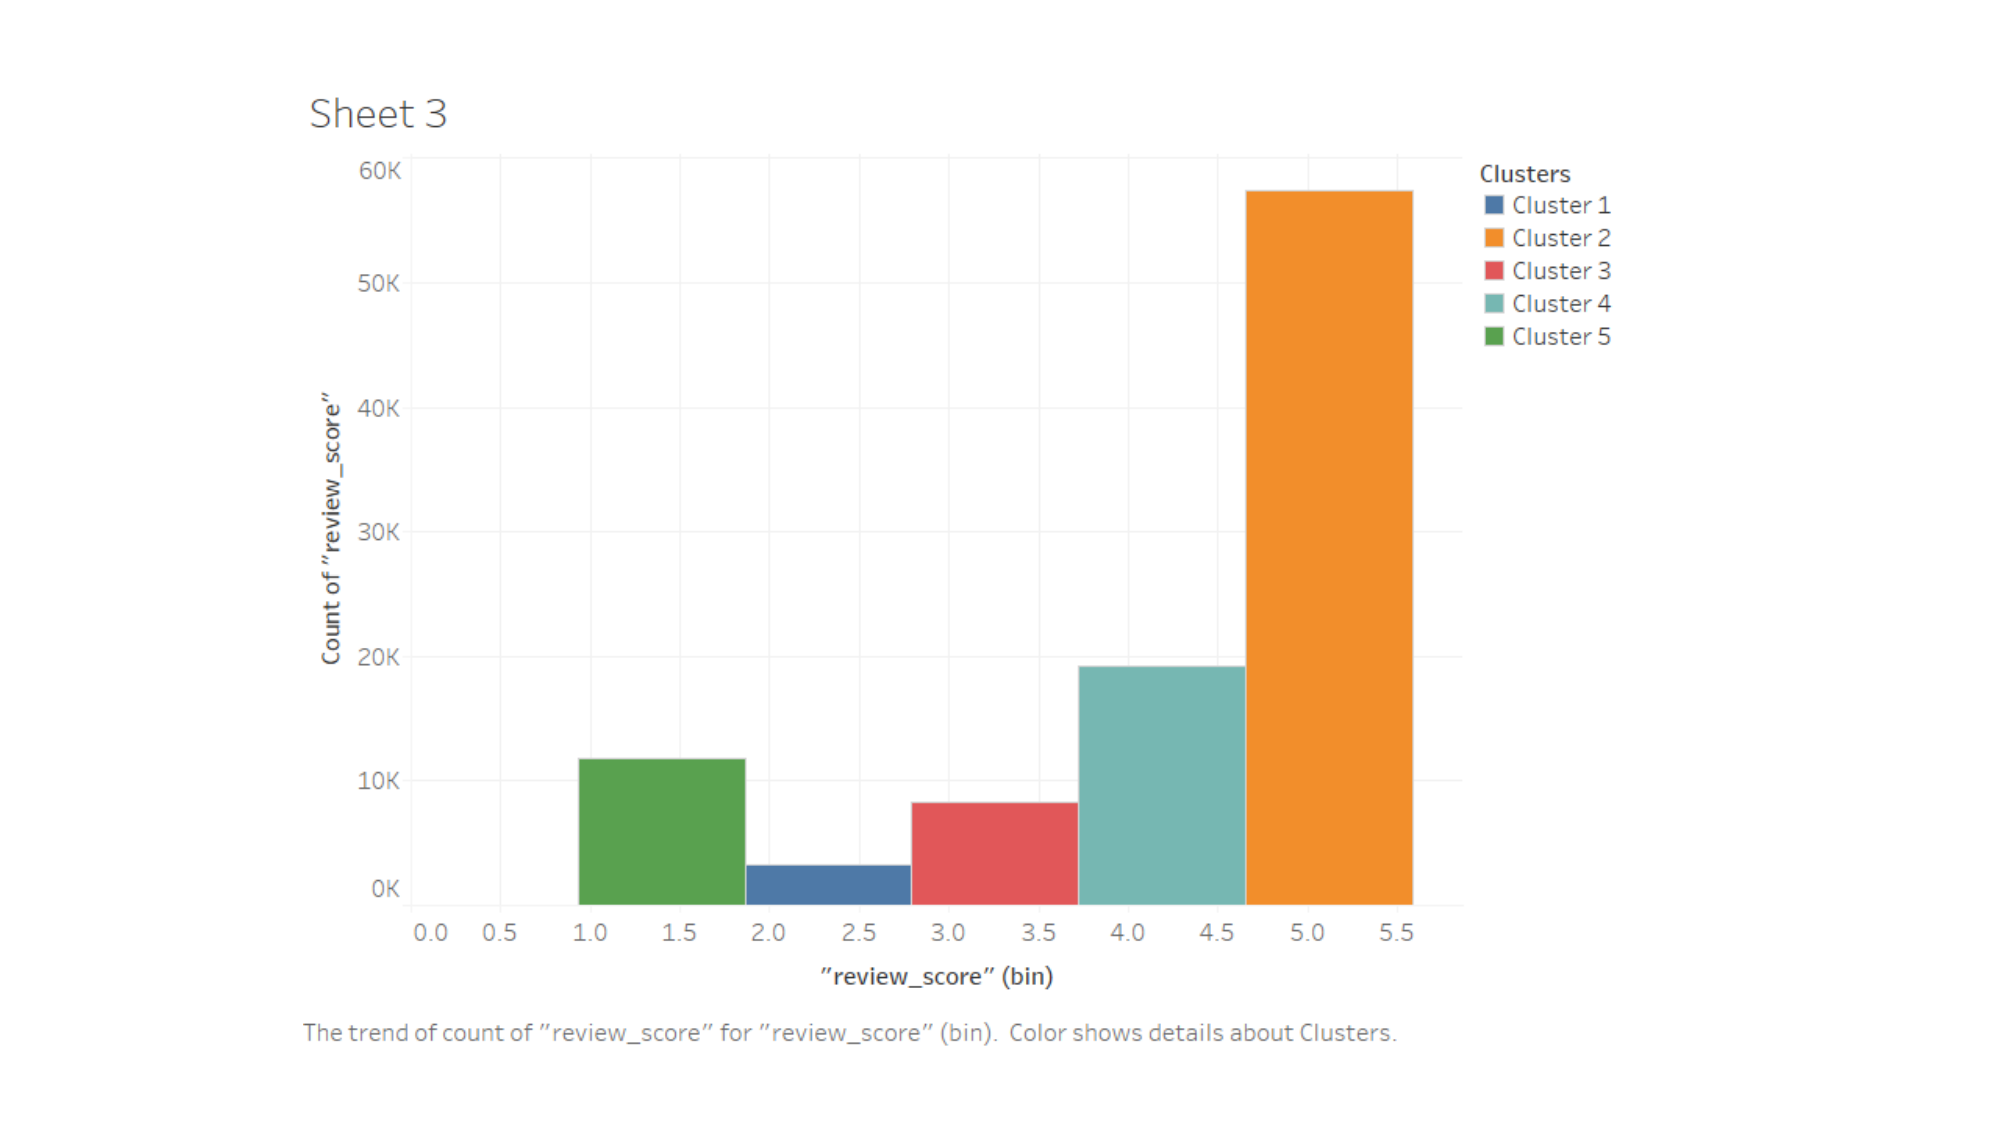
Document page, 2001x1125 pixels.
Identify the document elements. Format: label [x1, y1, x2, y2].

picture [303, 76, 1697, 1049]
